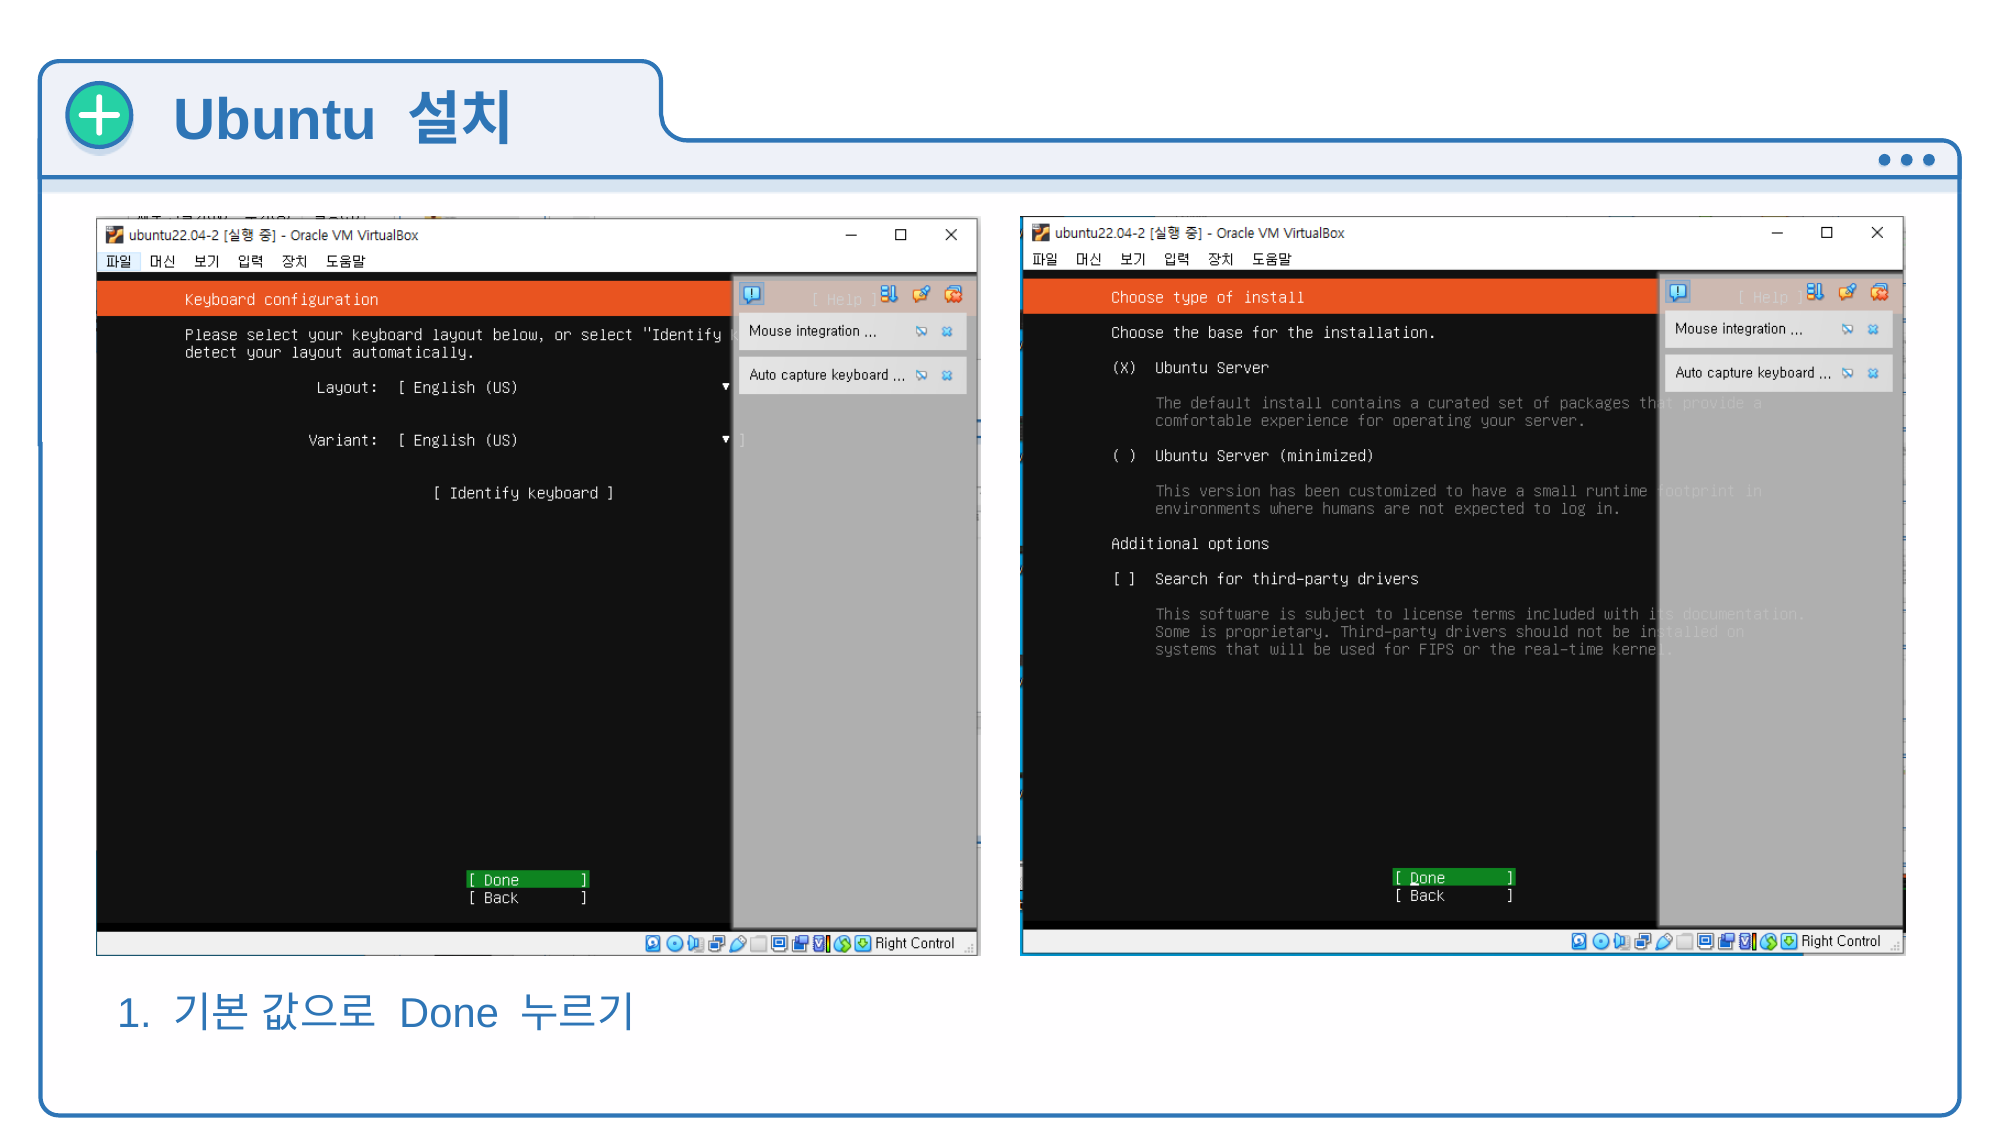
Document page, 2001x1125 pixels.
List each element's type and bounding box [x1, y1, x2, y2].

text_box [67, 83, 132, 147]
picture [96, 216, 981, 956]
picture [1020, 216, 1906, 956]
text_box [39, 61, 1960, 1116]
